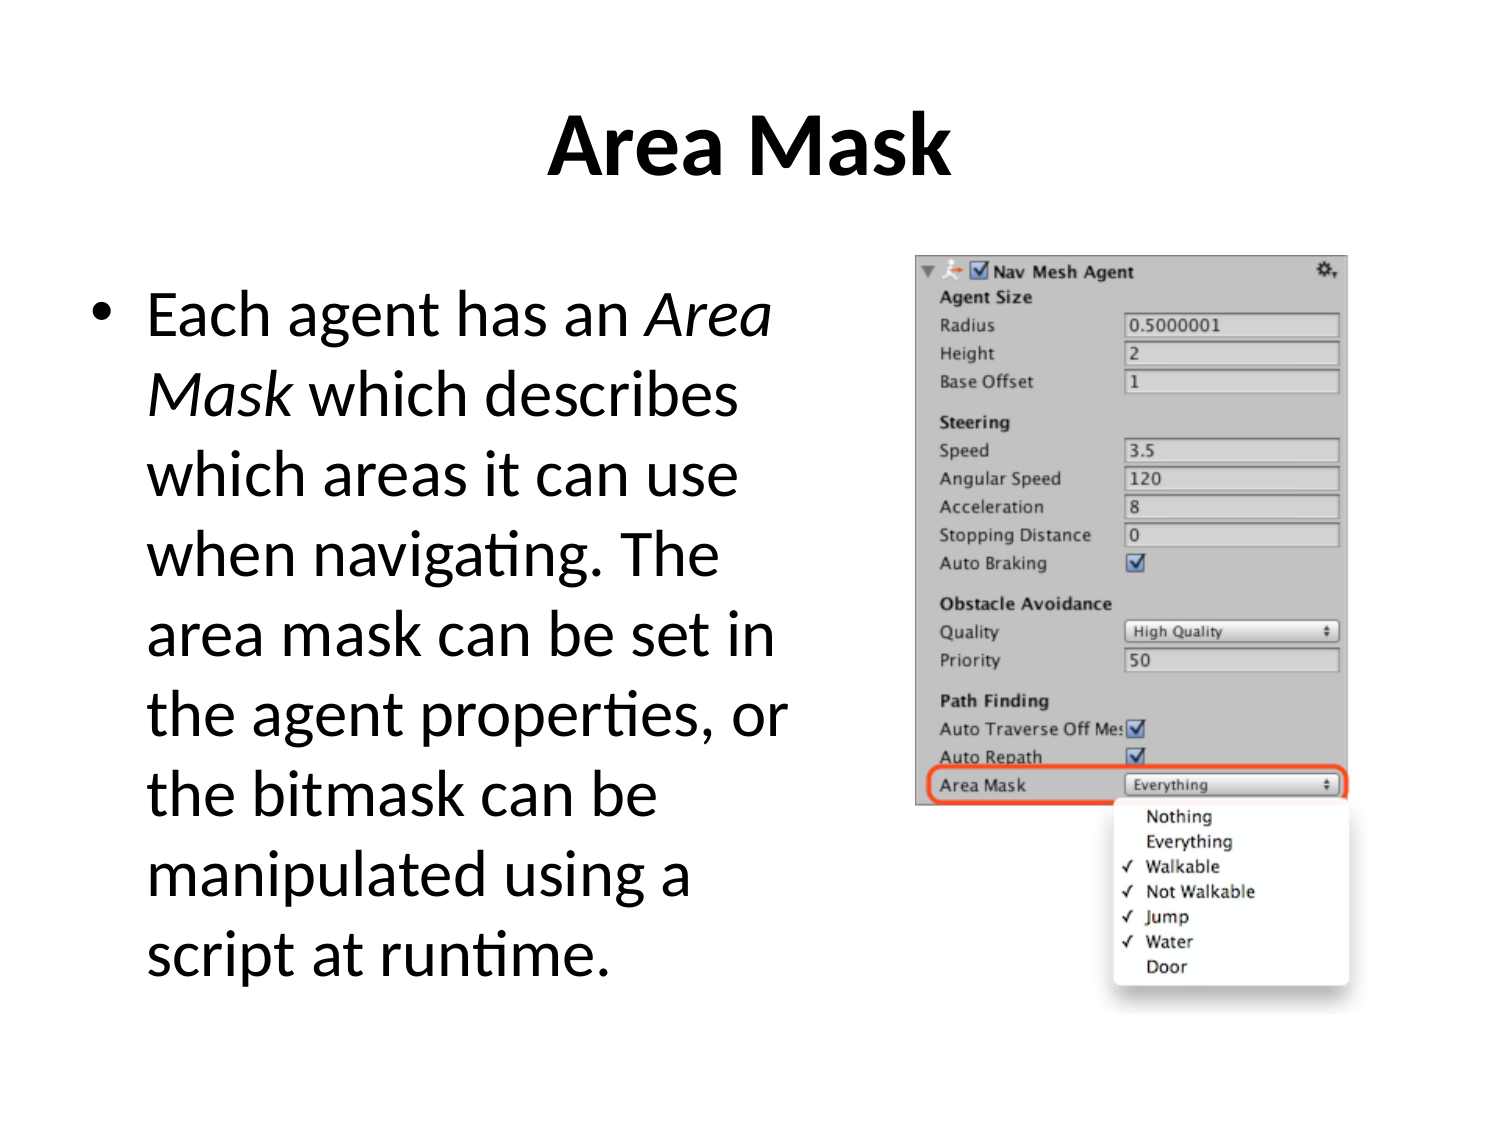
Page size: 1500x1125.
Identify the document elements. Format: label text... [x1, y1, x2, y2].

title Area Mask [75, 45, 1425, 233]
picture [915, 255, 1371, 1014]
list Each agent has an Area Mask which describes which areas it can use when navigating. The area mask can be set in the agent properties, or the bitmask can be manipulated using a script at runtime. [75, 262, 845, 1005]
